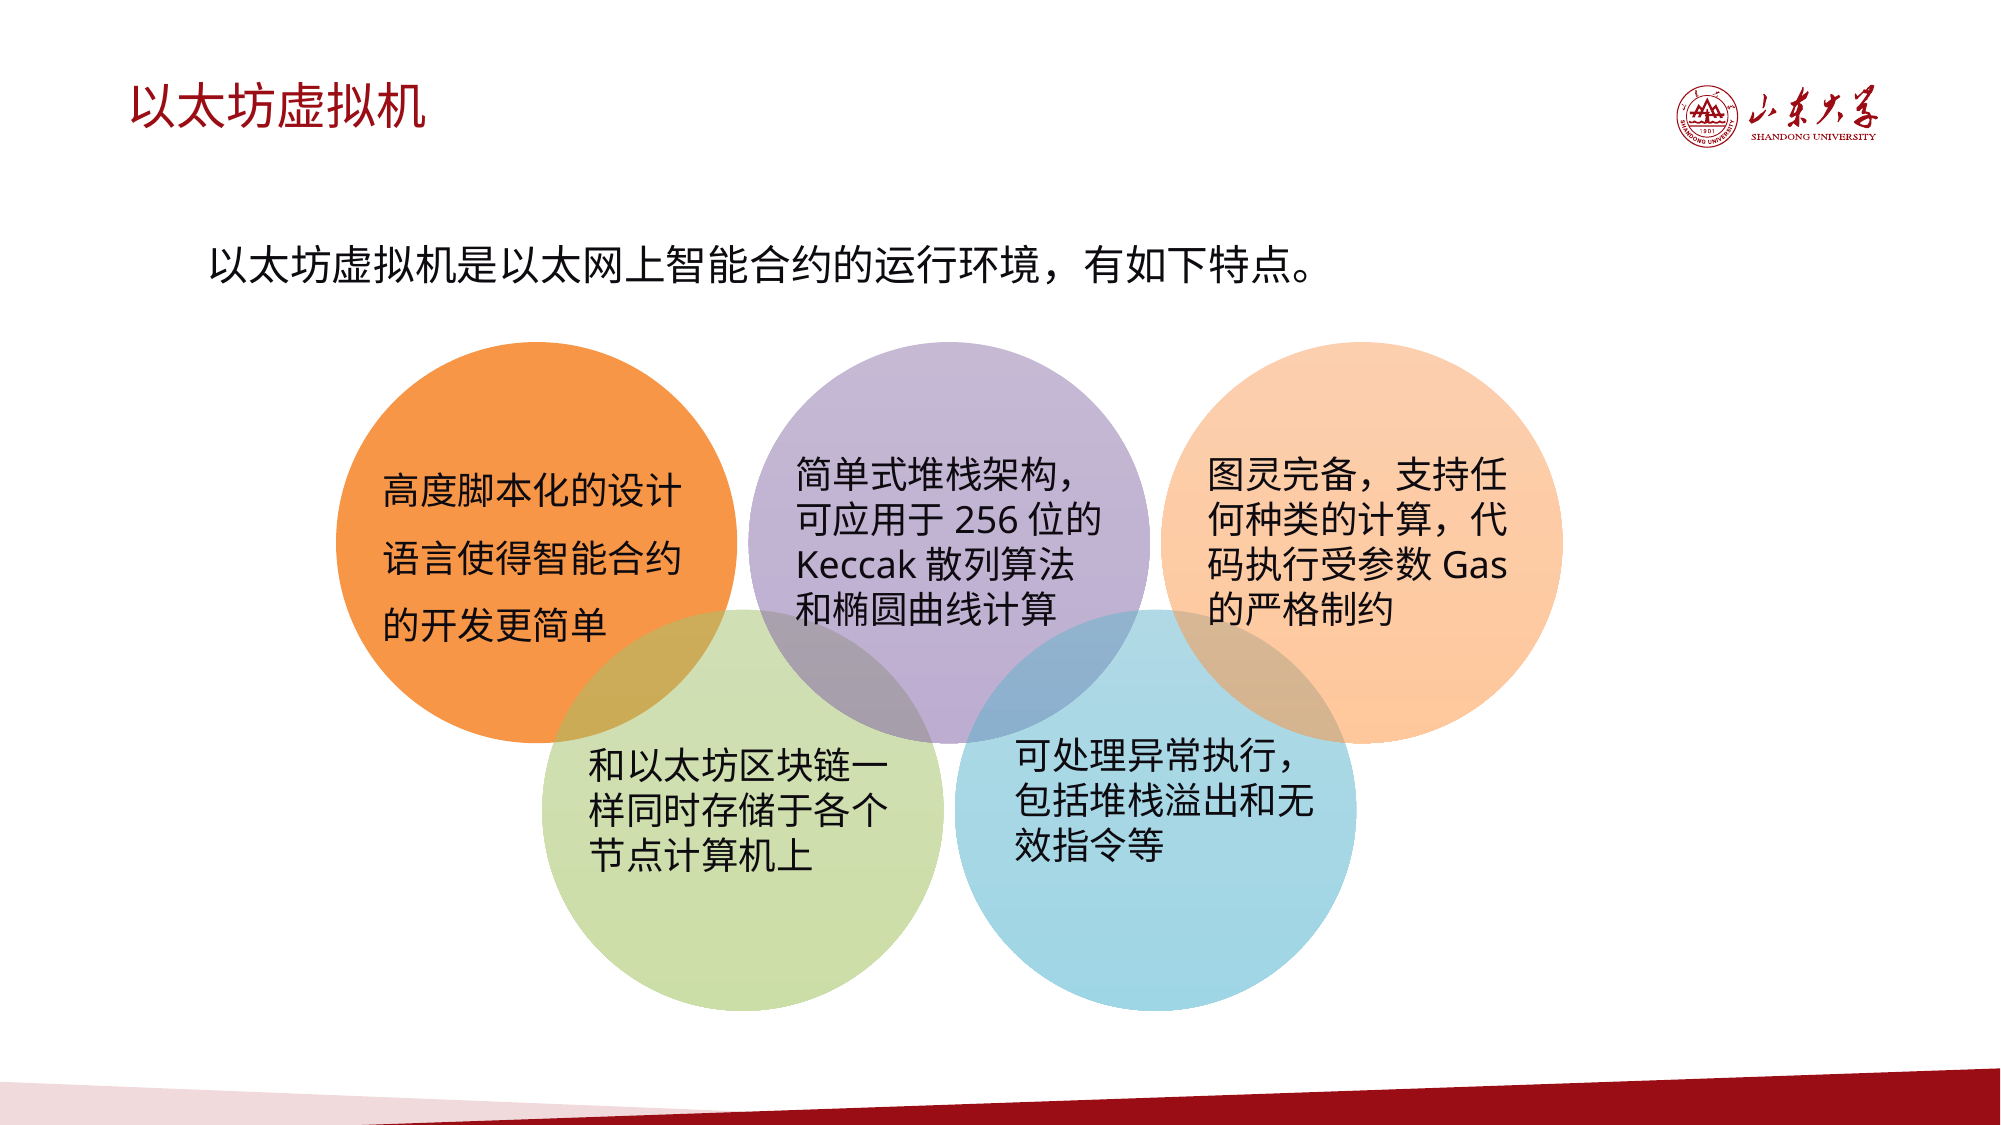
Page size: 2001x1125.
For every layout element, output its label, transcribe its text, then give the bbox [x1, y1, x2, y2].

text_box 以太坊虚拟机是以太网上智能合约的运行环境，有如下特点。 [174, 206, 1900, 297]
text_box [955, 609, 1357, 1011]
text_box 和以太坊区块链一样同时存储于各个节点计算机上 [574, 734, 912, 885]
text_box 可处理异常执行，包括堆栈溢出和无效指令等 [999, 724, 1338, 875]
text_box [1161, 342, 1563, 744]
text_box [336, 342, 738, 650]
text_box 高度脚本化的设计语言使得智能合约的开发更简单 [367, 437, 706, 655]
text_box 简单式堆栈架构，可应用于256位的Keccak散列算法和椭圆曲线计算 [780, 444, 1119, 639]
text_box 图灵完备，支持任何种类的计算，代码执行受参数Gas的严格制约 [1193, 444, 1531, 639]
text_box 以太坊虚拟机 [111, 67, 1014, 143]
text_box [370, 655, 614, 744]
text_box [542, 609, 944, 1011]
text_box [748, 342, 1150, 744]
text_box [312, 341, 1587, 1011]
